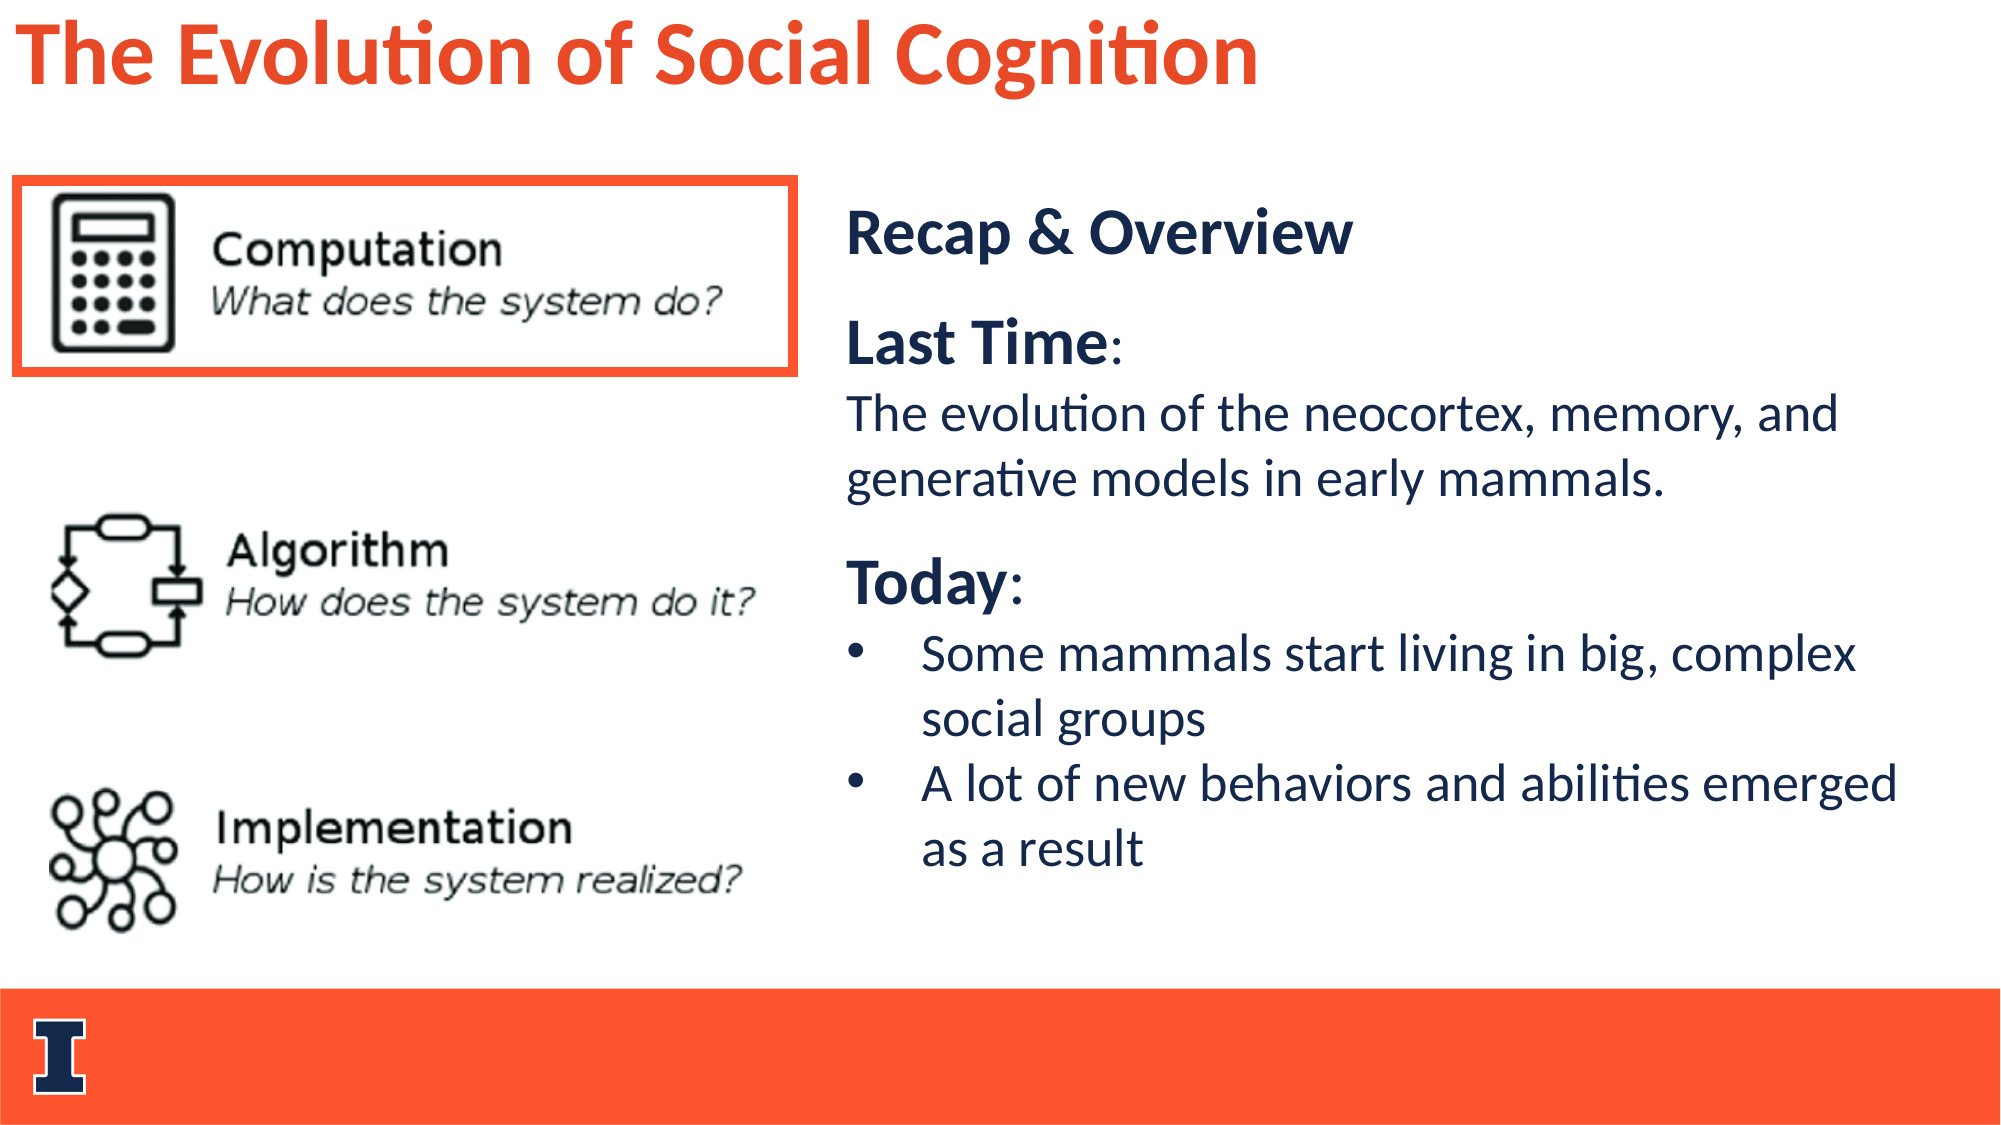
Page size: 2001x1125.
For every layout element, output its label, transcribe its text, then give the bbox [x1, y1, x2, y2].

text_box [16, 179, 794, 373]
picture [0, 0, 2001, 1125]
text_box Recap & Overview Last Time: The evolution of the neocortex, memory, and generative models in early mammals. Today: Some mammals start living in big, complex social groups A lot of new behaviors and abilities emerged as a result [831, 180, 1962, 885]
text_box The Evolution of Social Cognition [0, 0, 1884, 121]
